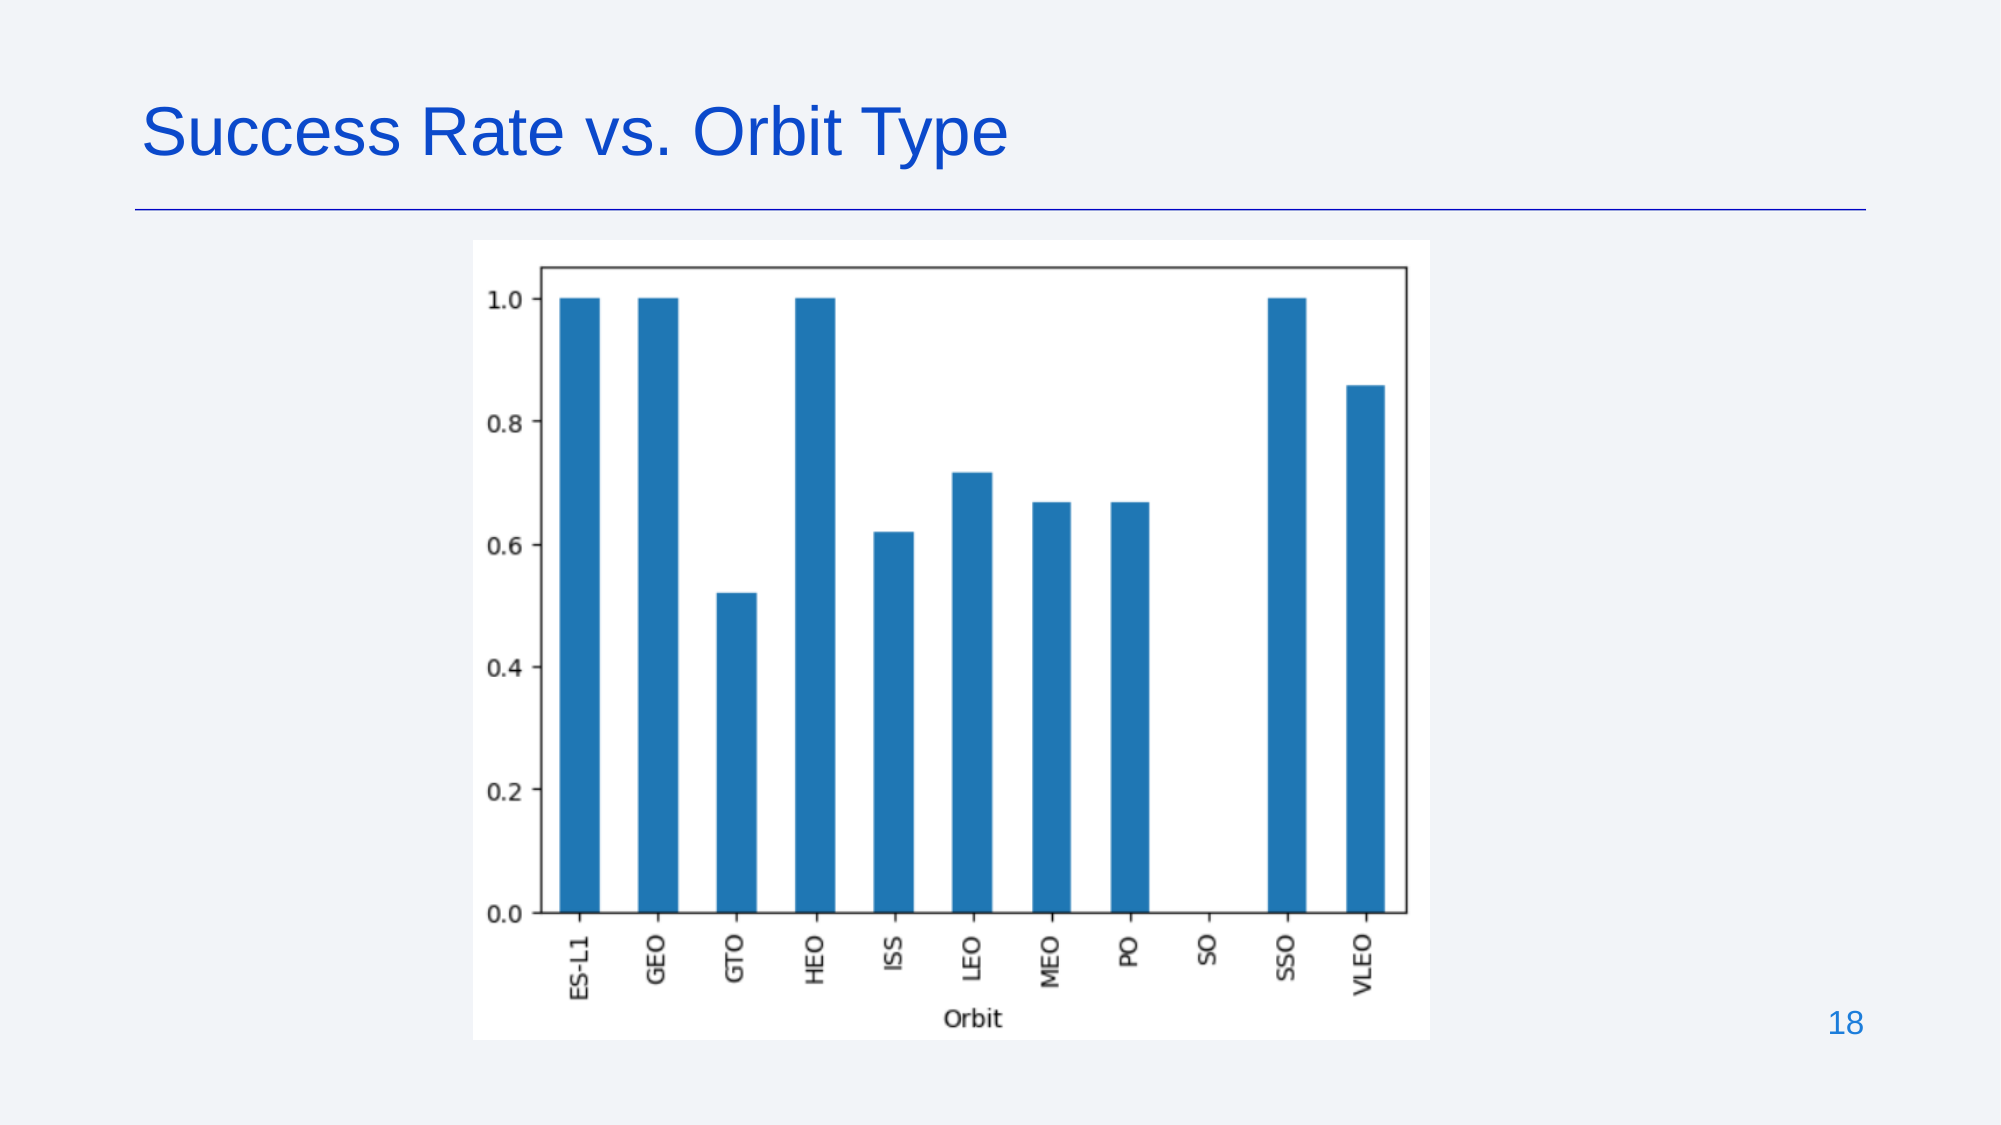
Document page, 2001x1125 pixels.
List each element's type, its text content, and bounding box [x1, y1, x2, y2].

slide_number ‹#› [1429, 988, 1880, 1055]
text_box Success Rate vs. Orbit Type [126, 88, 1852, 179]
picture [0, 0, 2001, 1125]
